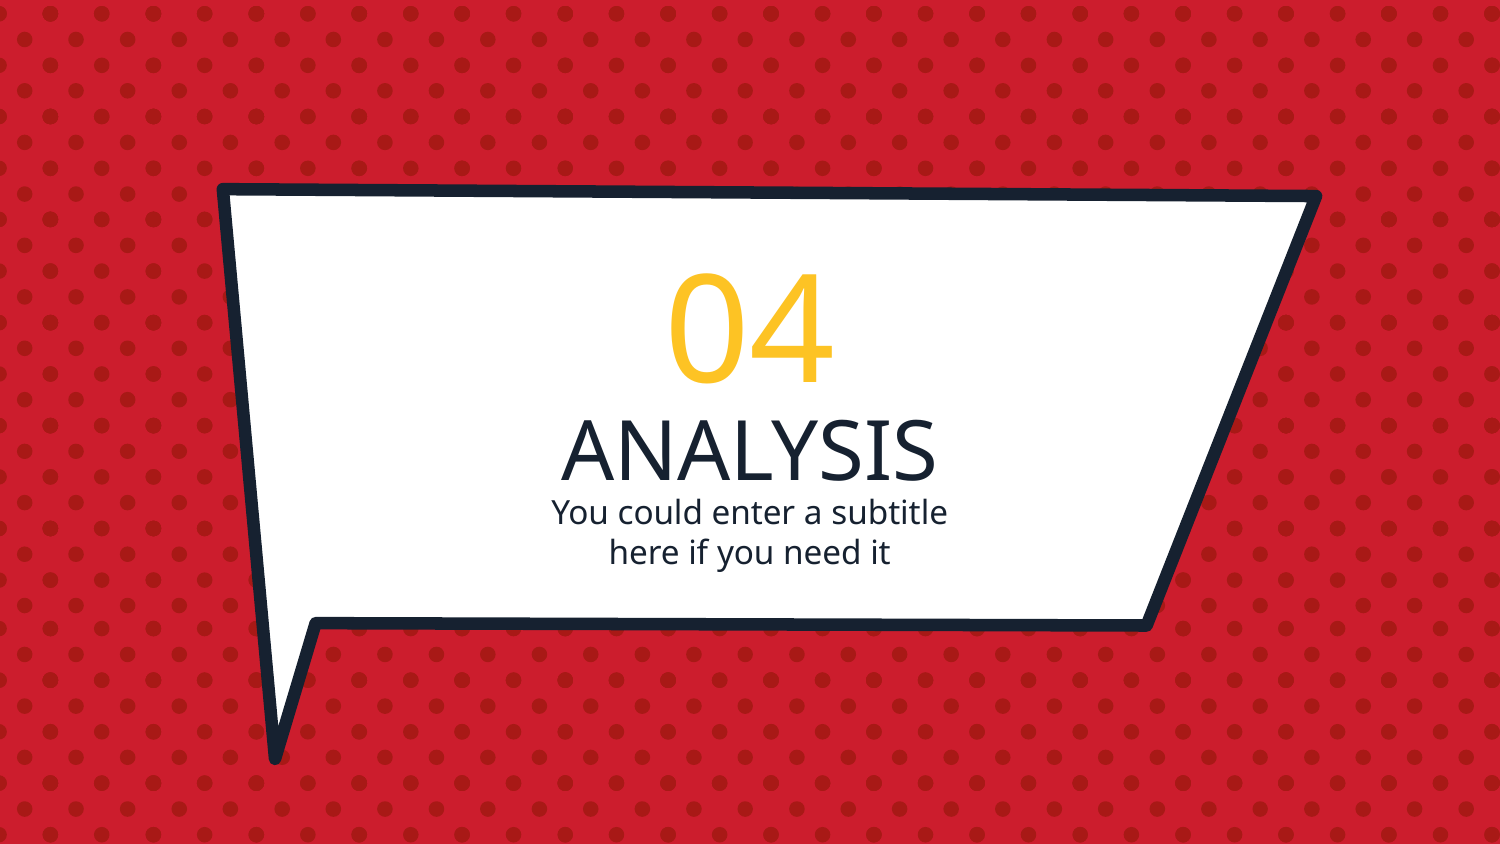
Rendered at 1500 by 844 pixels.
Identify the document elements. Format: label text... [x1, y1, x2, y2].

text_box [222, 189, 1317, 759]
title ANALYSIS [443, 377, 1057, 516]
subtitle You could enter a subtitle here if you need it [523, 476, 976, 575]
title 04 [571, 239, 929, 428]
